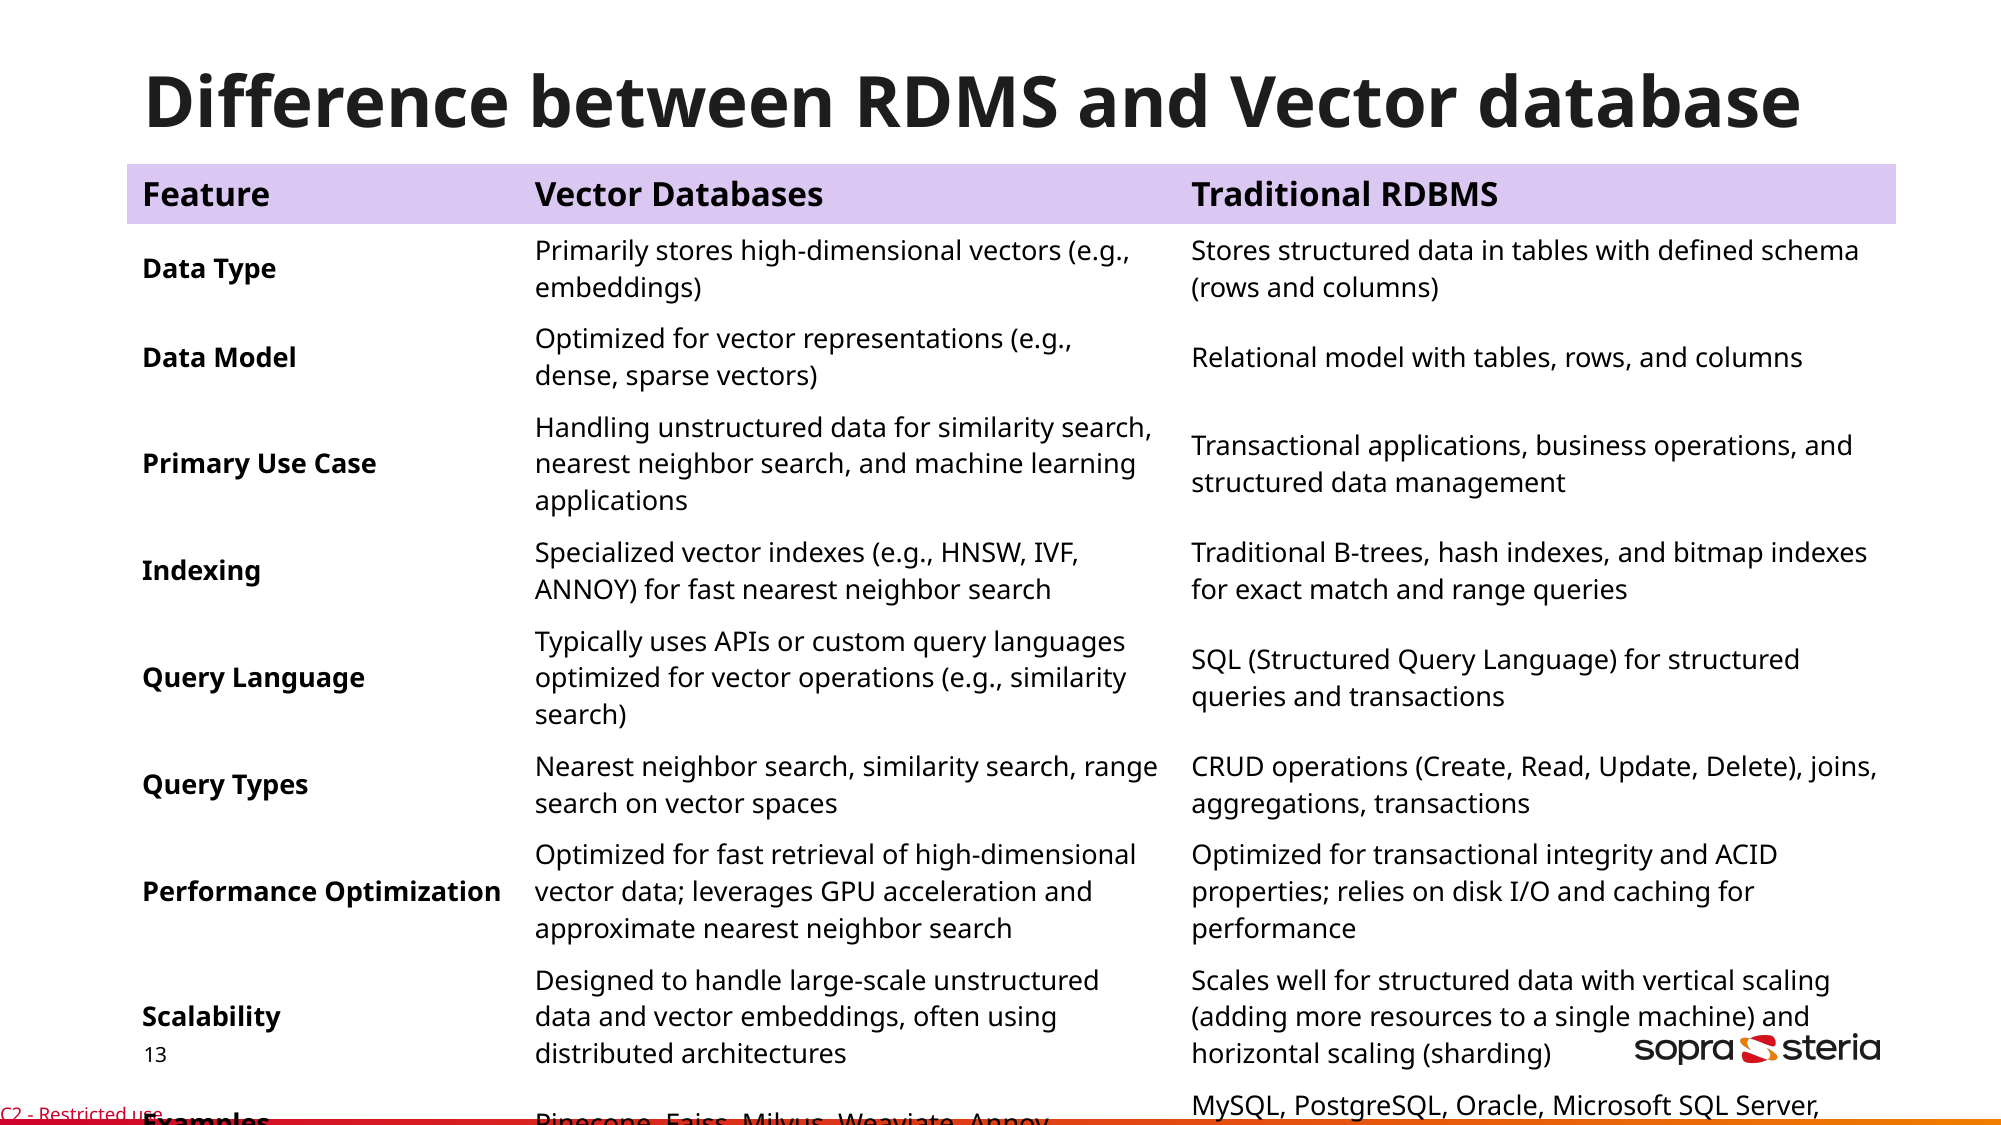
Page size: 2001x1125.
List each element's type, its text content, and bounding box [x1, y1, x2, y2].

table_cell SQL (Structured Query Language) for structured queries and transactions [1177, 615, 1896, 740]
table_cell Scales well for structured data with vertical scaling (adding more resources to a single machine) and horizontal scaling (sharding) [1177, 954, 1896, 1079]
table_cell Indexing [127, 526, 520, 615]
table_header Vector Databases [520, 164, 1177, 224]
table_cell Optimized for transactional integrity and ACID properties; relies on disk I/O and caching for performance [1177, 829, 1896, 954]
table_cell Examples [127, 1079, 520, 1125]
title Difference between RDMS and Vector database [143, 66, 1880, 144]
table_cell Data Model [127, 312, 520, 401]
table_cell MySQL, PostgreSQL, Oracle, Microsoft SQL Server, SQLite [1177, 1079, 1896, 1125]
table_cell Primary Use Case [127, 401, 520, 526]
table_cell Designed to handle large-scale unstructured data and vector embeddings, often using distributed architectures [520, 954, 1177, 1079]
table_header Traditional RDBMS [1177, 164, 1896, 224]
table_header Feature [127, 164, 520, 224]
table_cell Relational model with tables, rows, and columns [1177, 312, 1896, 401]
table_cell CRUD operations (Create, Read, Update, Delete), joins, aggregations, transactions [1177, 740, 1896, 829]
table_cell Performance Optimization [127, 829, 520, 954]
table_cell Primarily stores high-dimensional vectors (e.g., embeddings) [520, 224, 1177, 312]
table_cell Query Types [127, 740, 520, 829]
table_cell Handling unstructured data for similarity search, nearest neighbor search, and machine learning applications [520, 401, 1177, 526]
table_cell Pinecone, Faiss, Milvus, Weaviate, Annoy [520, 1079, 1177, 1125]
table_cell Transactional applications, business operations, and structured data management [1177, 401, 1896, 526]
table_cell Optimized for fast retrieval of high-dimensional vector data; leverages GPU acceleration and approximate nearest neighbor search [520, 829, 1177, 954]
table_cell Scalability [127, 954, 520, 1079]
table_cell Data Type [127, 224, 520, 312]
table_cell Nearest neighbor search, similarity search, range search on vector spaces [520, 740, 1177, 829]
table_cell Specialized vector indexes (e.g., HNSW, IVF, ANNOY) for fast nearest neighbor search [520, 526, 1177, 615]
table_cell Query Language [127, 615, 520, 740]
table_cell Optimized for vector representations (e.g., dense, sparse vectors) [520, 312, 1177, 401]
table_cell Stores structured data in tables with defined schema (rows and columns) [1177, 224, 1896, 312]
table_cell Typically uses APIs or custom query languages optimized for vector operations (e.g., similarity search) [520, 615, 1177, 740]
table_cell Traditional B-trees, hash indexes, and bitmap indexes for exact match and range queries [1177, 526, 1896, 615]
